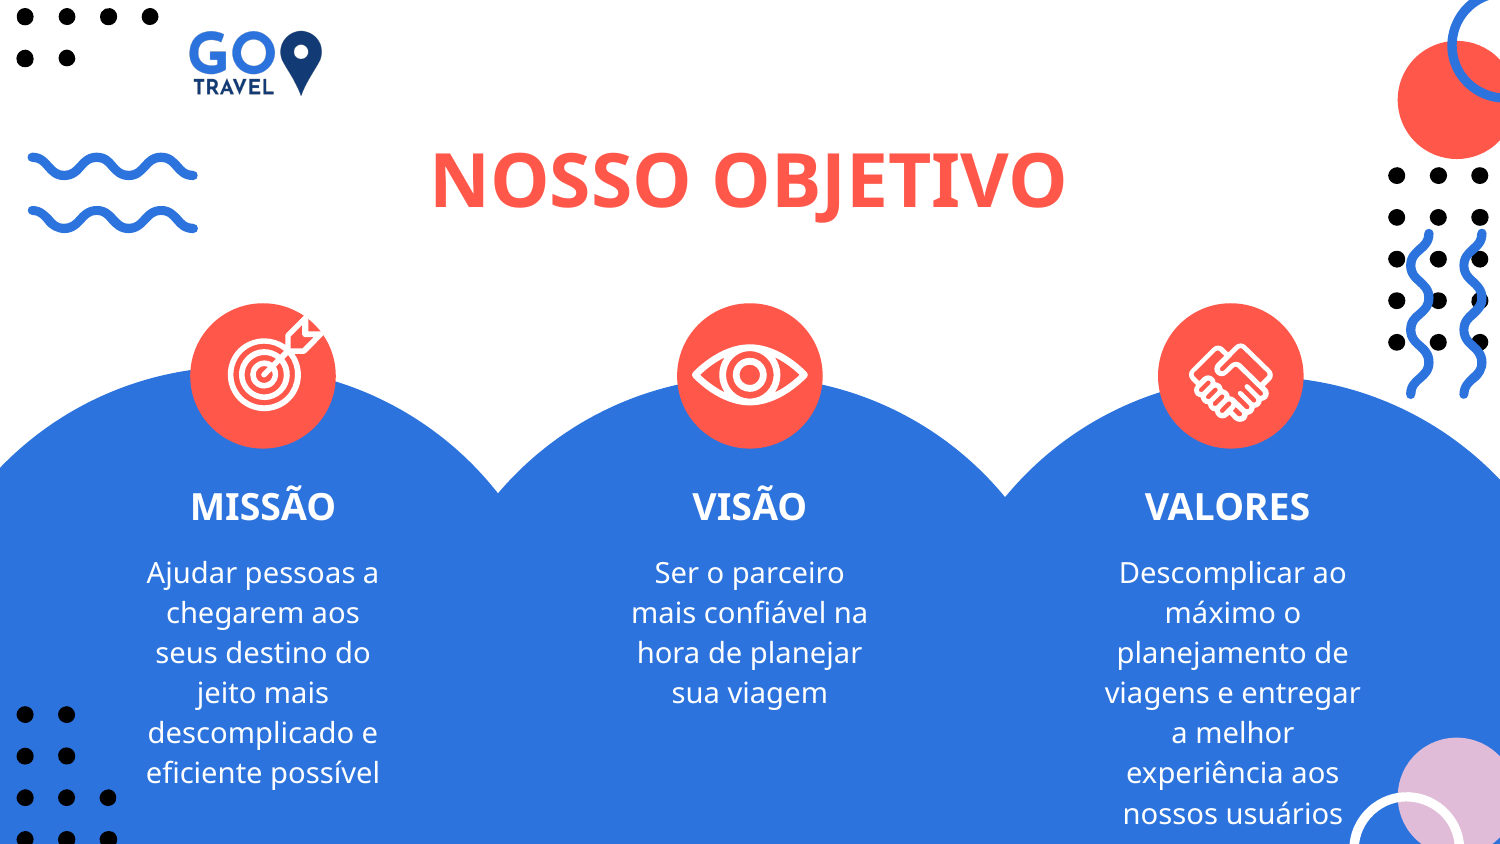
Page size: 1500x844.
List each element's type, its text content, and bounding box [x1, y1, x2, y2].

picture [179, 24, 322, 103]
subtitle VISÃO [606, 461, 894, 544]
text_box [1158, 303, 1304, 449]
subtitle Ser o parceiro mais confiável na hora de planejar sua viagem [608, 533, 892, 762]
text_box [691, 344, 809, 406]
text_box [1188, 343, 1273, 422]
title NOSSO OBJETIVO [398, 117, 1100, 196]
subtitle VALORES [1084, 461, 1371, 537]
text_box [227, 315, 324, 412]
subtitle Ajudar pessoas a chegarem aos seus destino do jeito mais descomplicado e eficiente possível [119, 549, 407, 792]
subtitle Descomplicar ao máximo o planejamento de viagens e entregar a melhor experiência aos nossos usuários [1085, 533, 1381, 805]
subtitle MISSÃO [119, 461, 407, 549]
text_box [190, 303, 336, 449]
text_box [677, 303, 823, 449]
